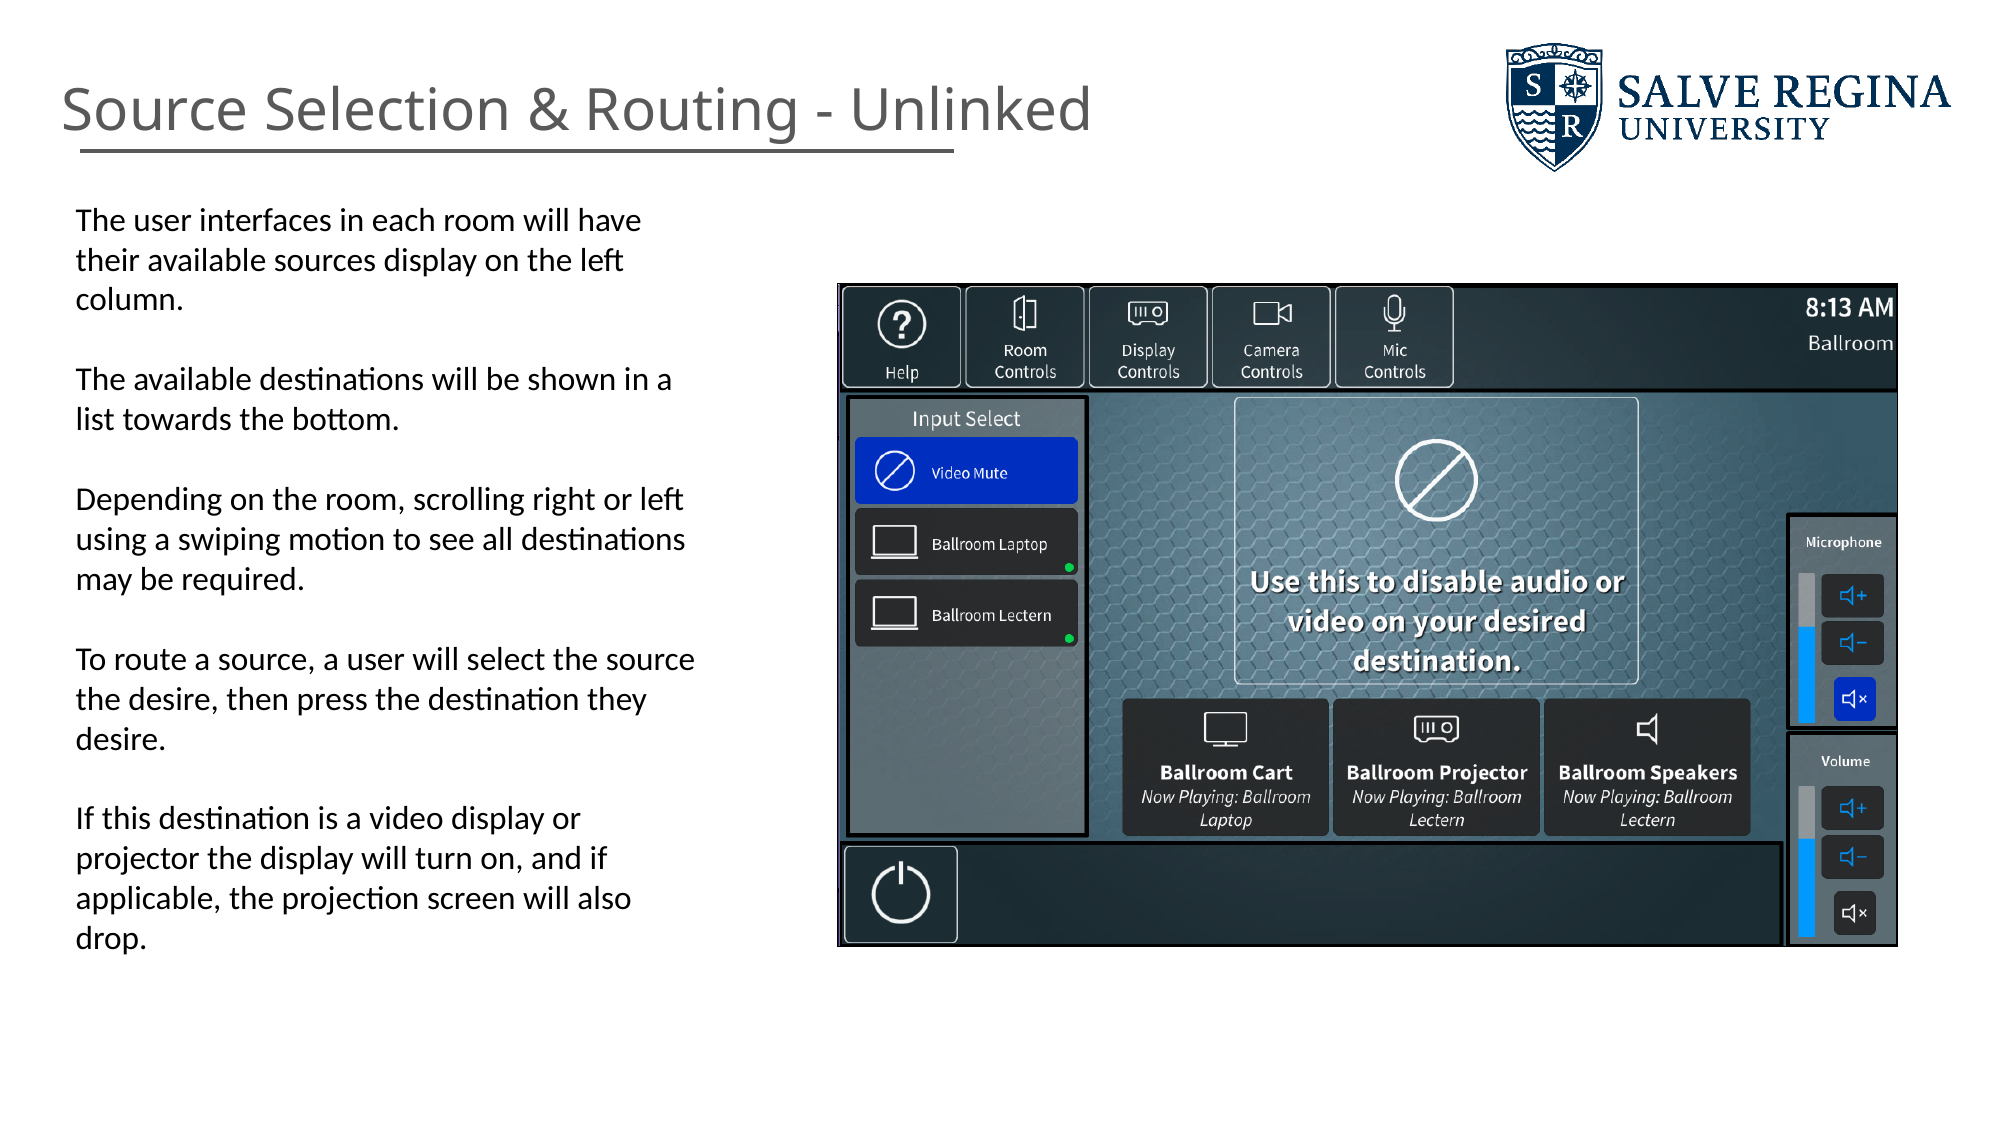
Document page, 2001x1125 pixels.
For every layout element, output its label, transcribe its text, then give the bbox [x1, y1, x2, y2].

text_box Source Selection & Routing - Unlinked [47, 65, 1109, 150]
text_box The user interfaces in each room will have their available sources display on the left column. The available destinations will be shown in a list towards the bottom. Depending on the room, scrolling right or left using a swiping motion to see all destinations may be required. To route a source, a user will select the source the desire, then press the destination they desire. If this destination is a video display or projector the display will turn on, and if applicable, the projection screen will also drop. [60, 190, 724, 964]
picture [837, 283, 1898, 947]
picture [1505, 43, 1951, 172]
